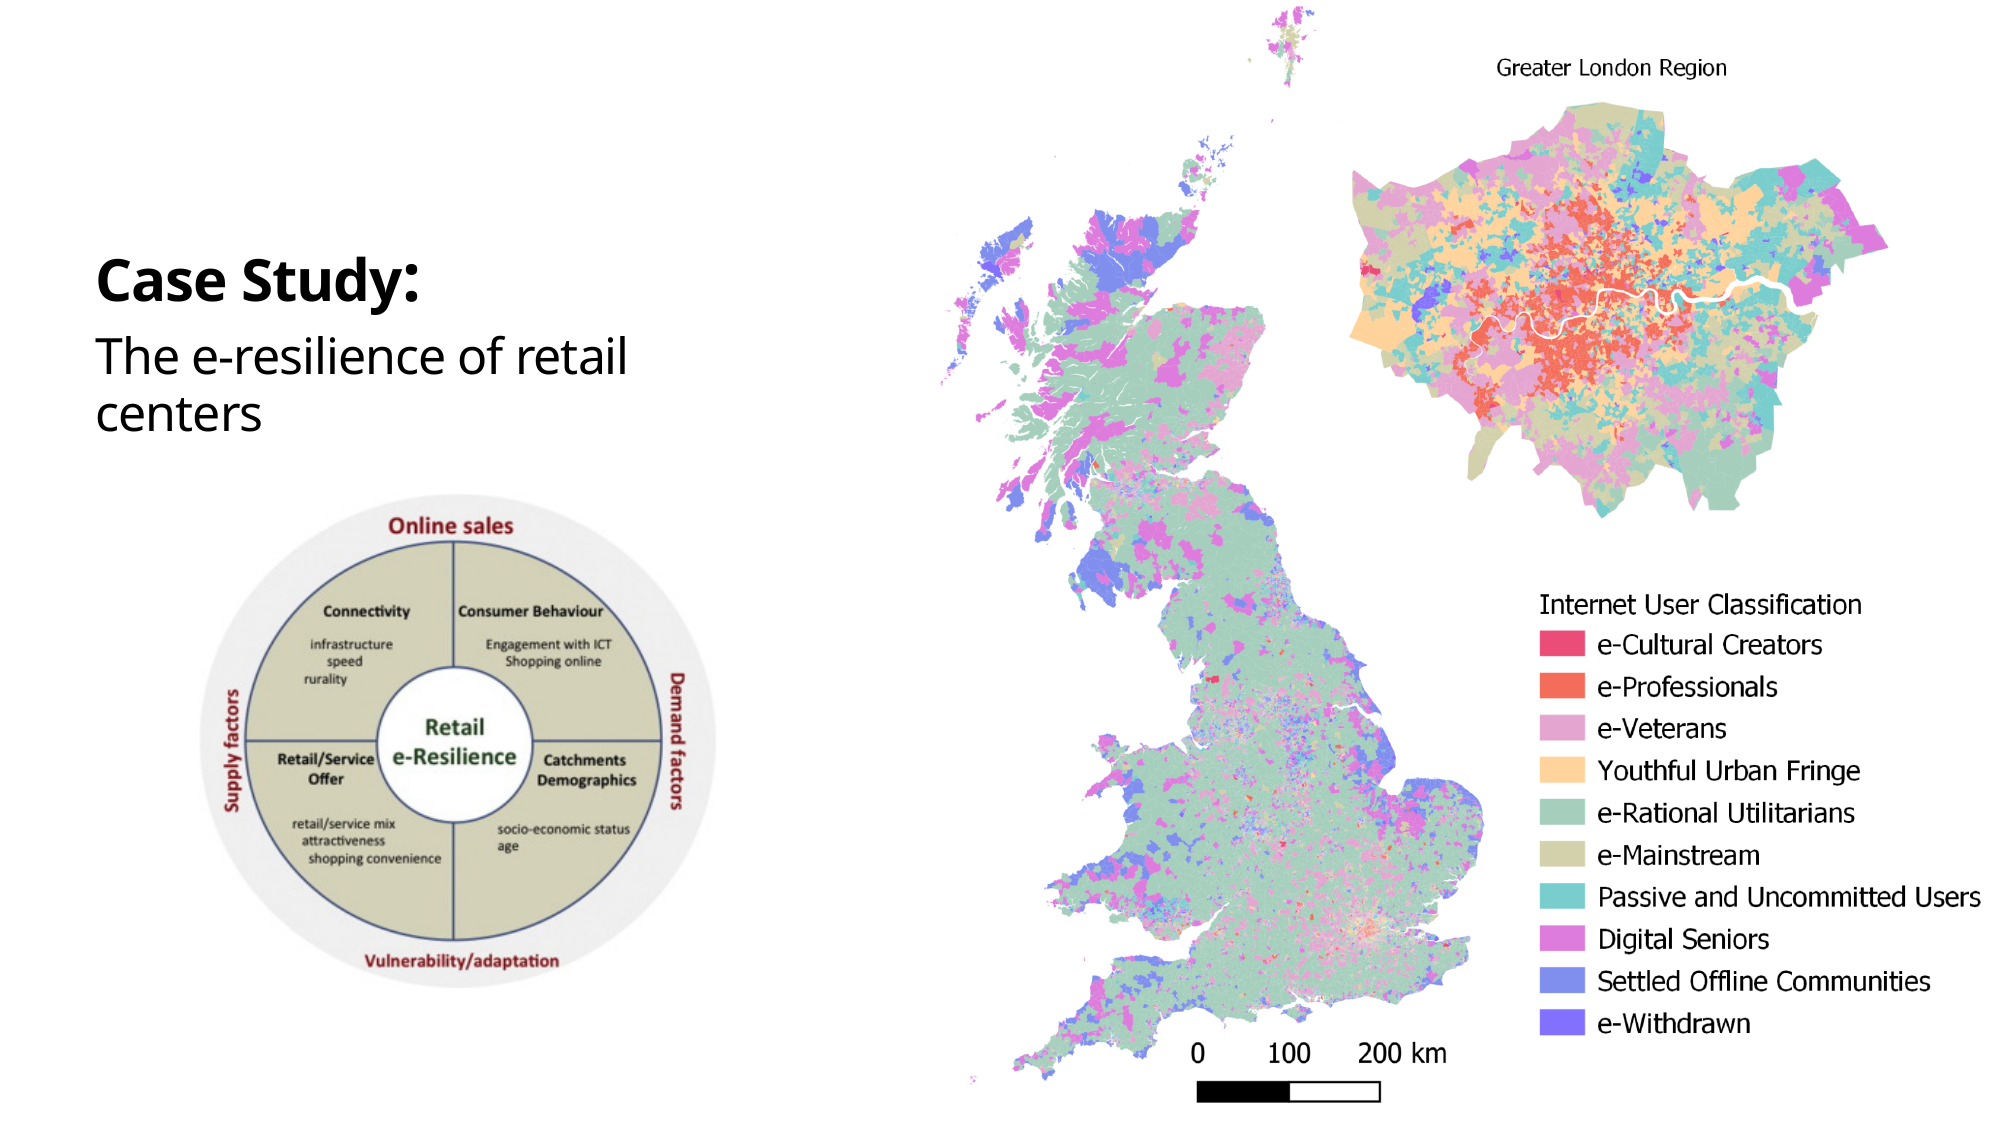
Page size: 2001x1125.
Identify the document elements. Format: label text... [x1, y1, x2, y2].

text_box Case Study: The e-resilience of retail centers Approach [80, 212, 797, 563]
picture [199, 494, 717, 988]
text_box [0, 0, 877, 1125]
picture [877, 0, 2000, 1125]
